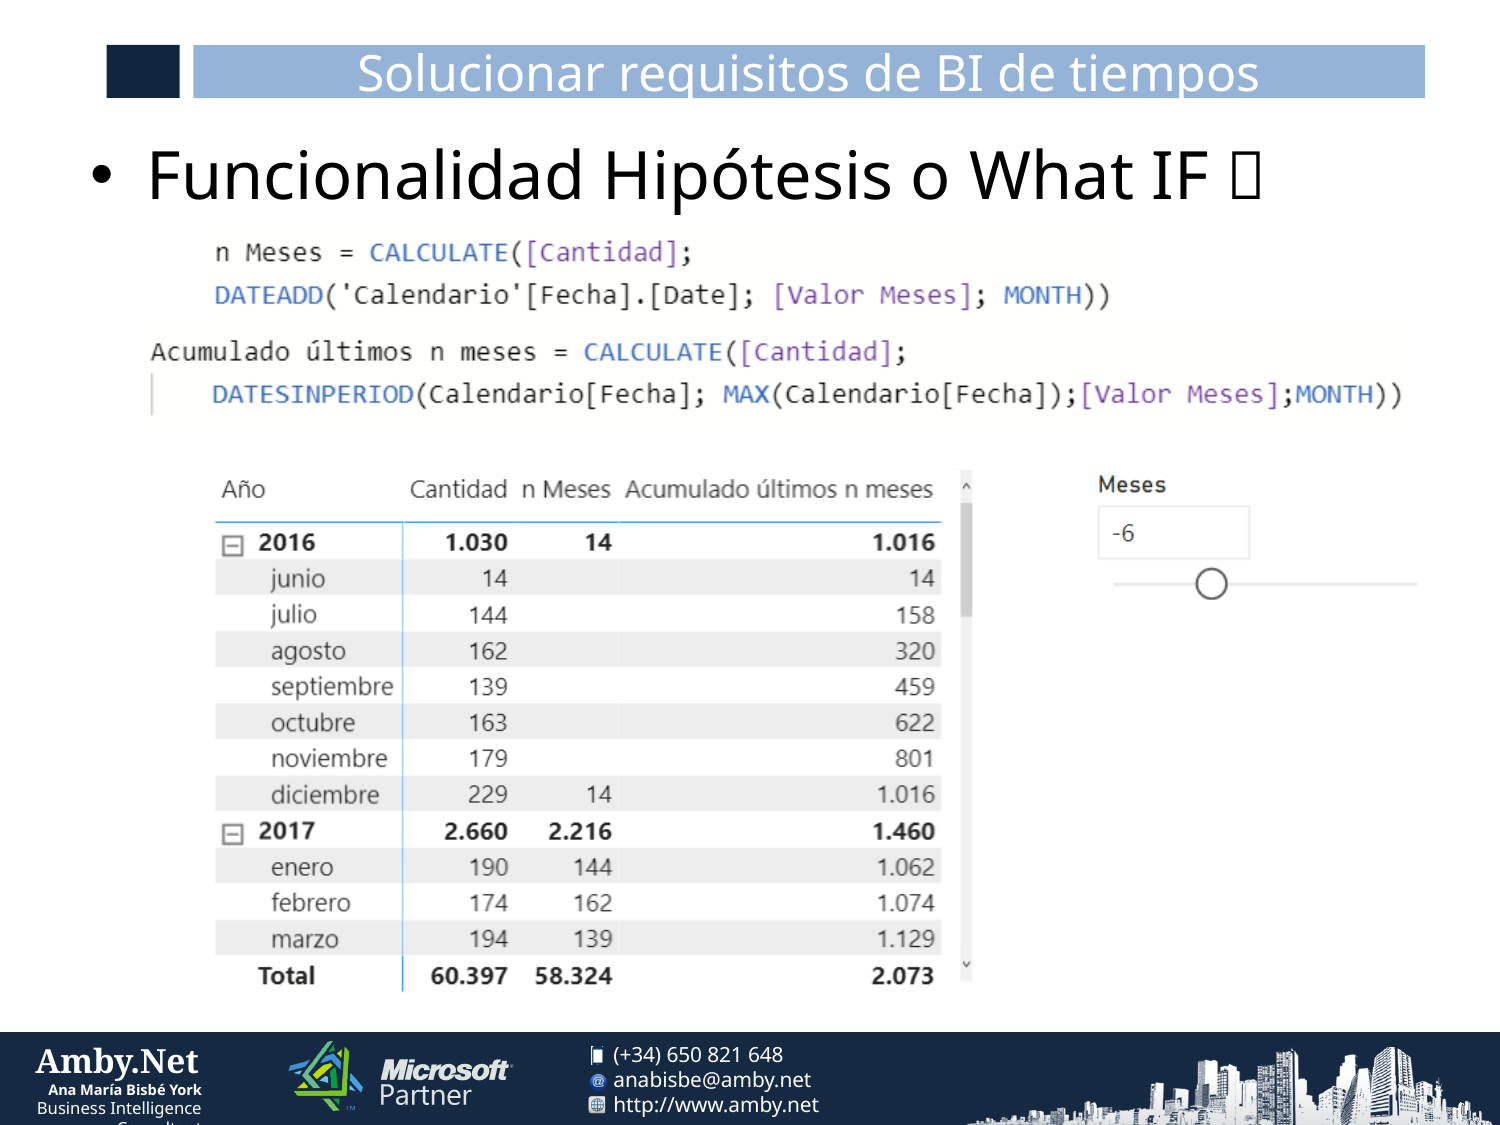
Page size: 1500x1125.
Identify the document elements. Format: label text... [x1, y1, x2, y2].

picture [0, 1032, 1500, 1125]
list Funcionalidad Hipótesis o What IF  [75, 125, 1425, 1005]
picture [201, 452, 1418, 1003]
picture [139, 327, 1416, 426]
picture [201, 232, 1119, 323]
title Solucionar requisitos de BI de tiempos [193, 45, 1425, 99]
